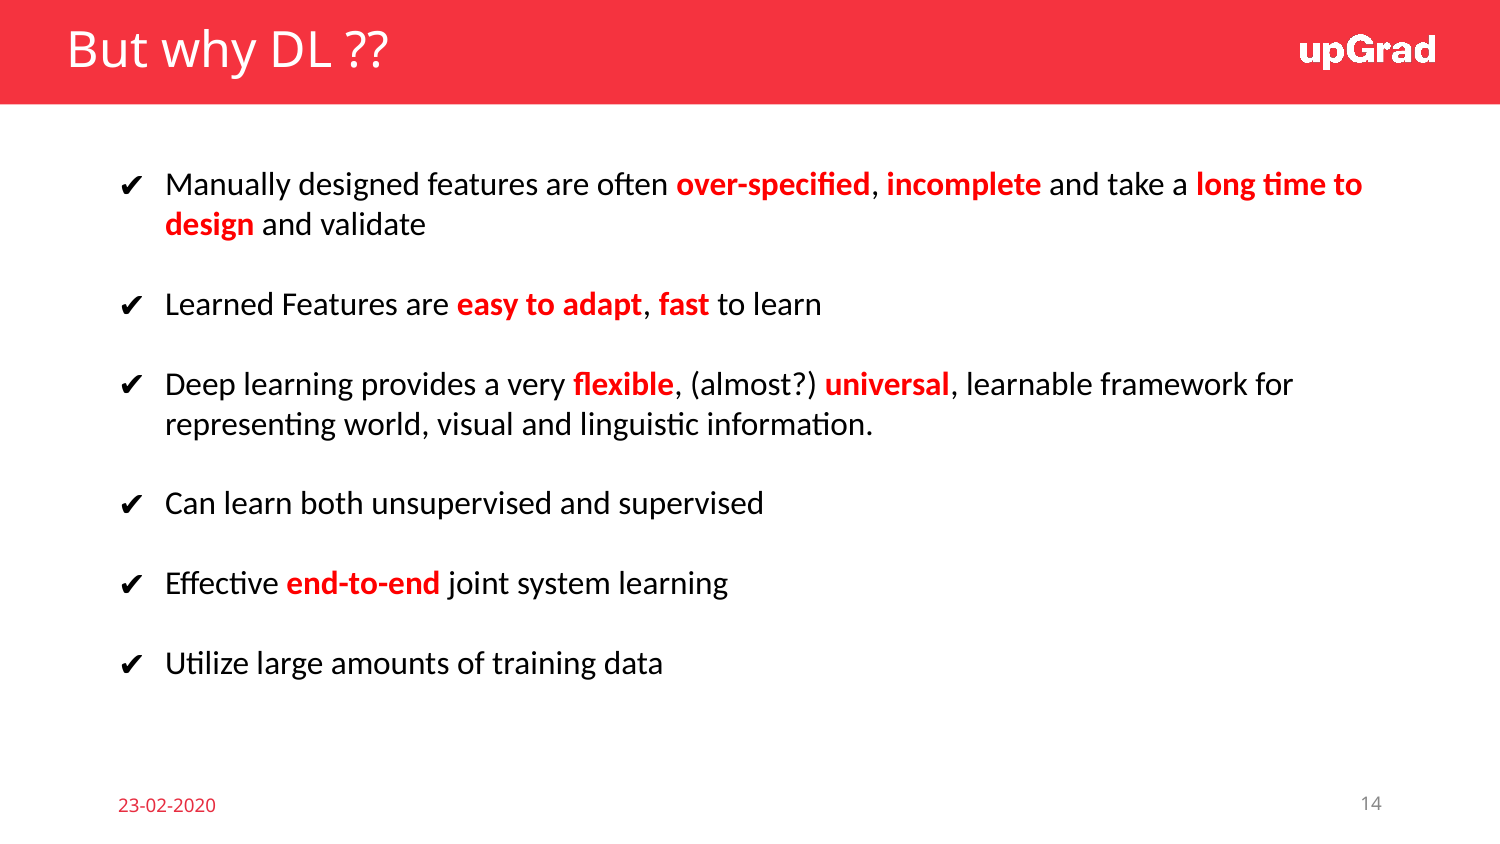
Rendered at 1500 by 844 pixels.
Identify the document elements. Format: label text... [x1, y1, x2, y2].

slide_number ‹#› [1059, 782, 1397, 827]
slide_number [103, 782, 441, 827]
title But why DL ?? [51, 20, 1268, 83]
text_box Manually designed features are often over-specified, incomplete and take a long time to design and validate Learned Features are easy to adapt, fast to learn Deep learning provides a very flexible, (almost?) universal, learnable framework for representing world, visual and linguistic information. Can learn both unsupervised and supervised Effective end-to-end joint system learning Utilize large amounts of training data [103, 154, 1416, 710]
picture [1300, 34, 1435, 70]
